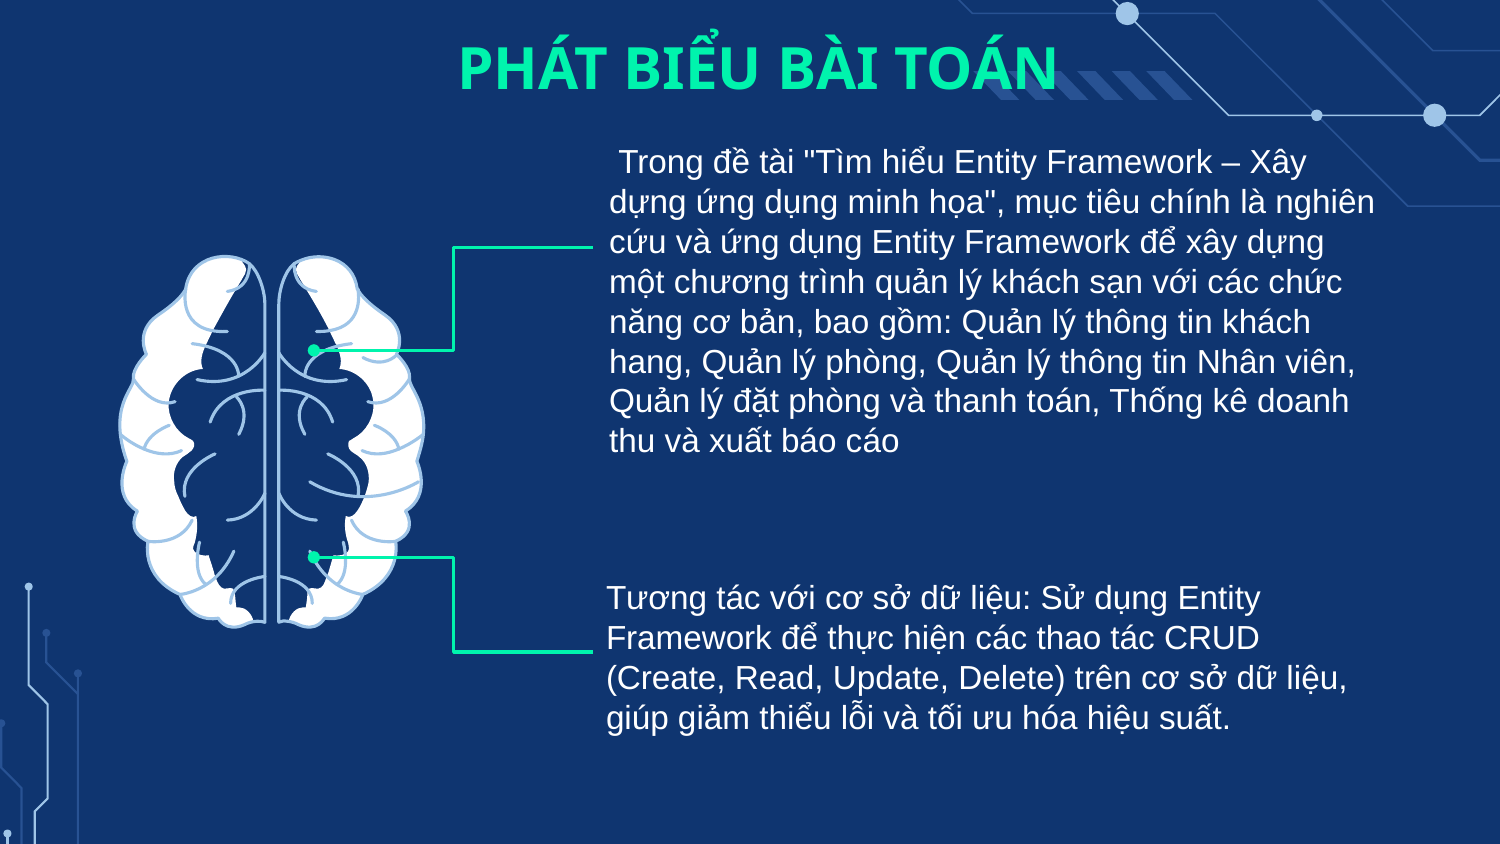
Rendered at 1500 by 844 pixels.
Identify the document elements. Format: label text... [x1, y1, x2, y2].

text_box Tương tác với cơ sở dữ liệu: Sử dụng Entity Framework để thực hiện các thao tác CRUD (Create, Read, Update, Delete) trên cơ sở dữ liệu, giúp giảm thiểu lỗi và tối ưu hóa hiệu suất. [606, 551, 1369, 762]
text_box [107, 249, 433, 634]
title PHÁT BIỂU BÀI TOÁN [126, 31, 1391, 112]
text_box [313, 557, 594, 653]
text_box Trong đề tài "Tìm hiểu Entity Framework – Xây dựng ứng dụng minh họa", mục tiêu chính là nghiên cứu và ứng dụng Entity Framework để xây dựng một chương trình quản lý khách sạn với các chức năng cơ bản, bao gồm: Quản lý thông tin khách hang, Quản lý phòng, Quản lý thông tin Nhân viên, Quản lý đặt phòng và thanh toán, Thống kê doanh thu và xuất báo cáo [594, 132, 1403, 467]
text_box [313, 246, 594, 351]
